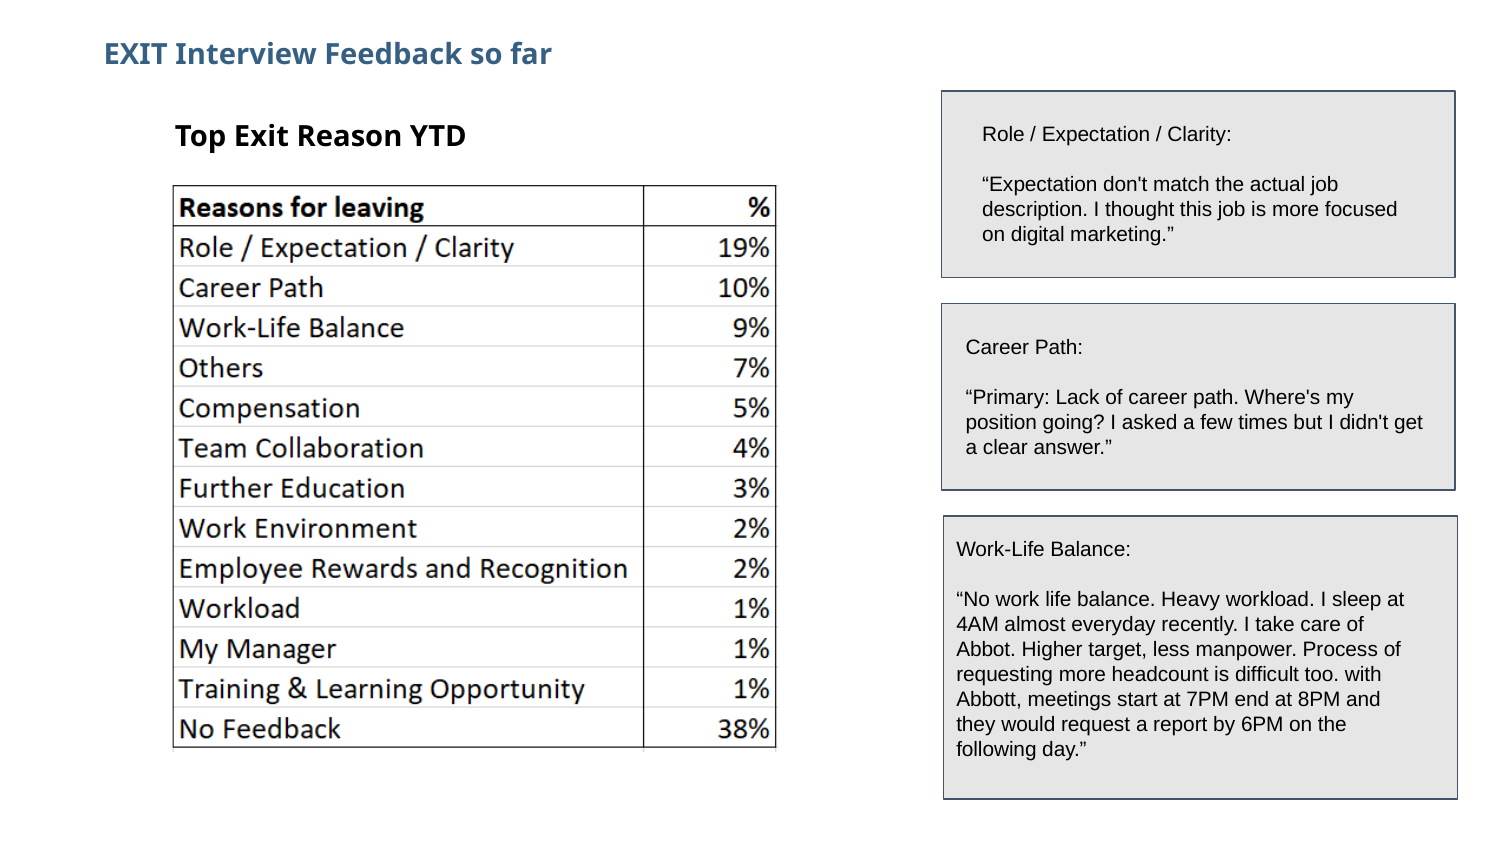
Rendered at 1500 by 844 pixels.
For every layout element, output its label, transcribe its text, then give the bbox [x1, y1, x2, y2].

text_box Work-Life Balance: “No work life balance. Heavy workload. I sleep at 4AM almost everyday recently. I take care of Abbot. Higher target, less manpower. Process of requesting more headcount is difficult too. with Abbott, meetings start at 7PM end at 8PM and they would request a report by 6PM on the following day.” [941, 520, 1434, 801]
text_box Role / Expectation / Clarity: “Expectation don't match the actual job description. I thought this job is more focused on digital marketing.” [967, 105, 1440, 261]
text_box EXIT Interview Feedback so far [88, 20, 1133, 86]
text_box [941, 91, 1456, 278]
text_box Top Exit Reason YTD [159, 101, 1204, 237]
text_box [943, 516, 1458, 799]
text_box [941, 303, 1456, 490]
picture [172, 185, 779, 752]
text_box Career Path: “Primary: Lack of career path. Where's my position going? I asked a few times but I didn't get a clear answer.” [950, 318, 1440, 474]
